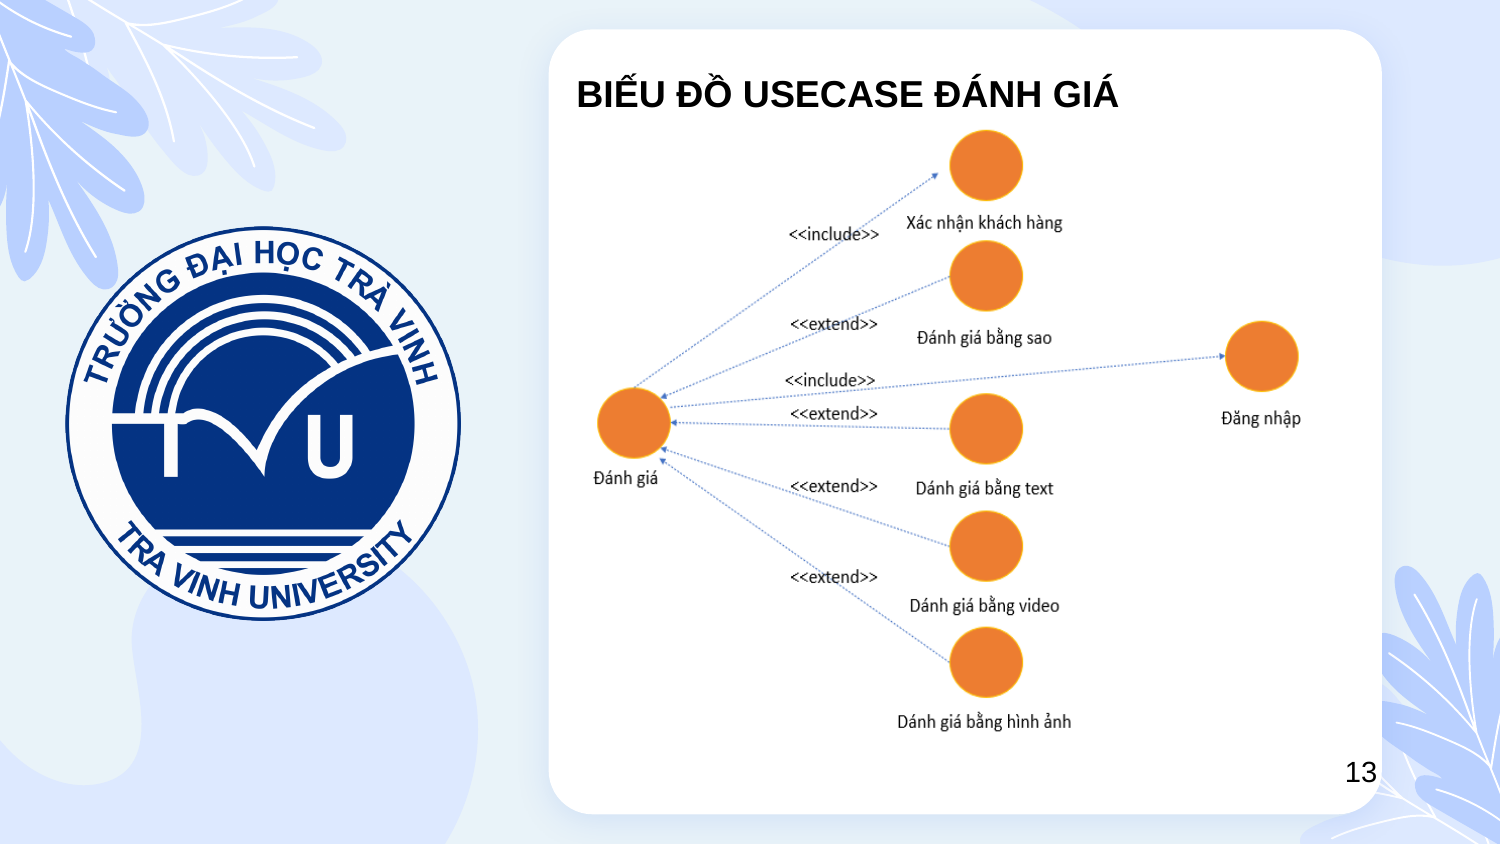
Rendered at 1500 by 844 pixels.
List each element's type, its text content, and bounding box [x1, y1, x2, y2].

picture [65, 225, 461, 622]
text_box BIẾU ĐỒ USECASE ĐÁNH GIÁ [561, 62, 1135, 123]
picture [575, 122, 1330, 736]
text_box 13 [1330, 746, 1393, 796]
